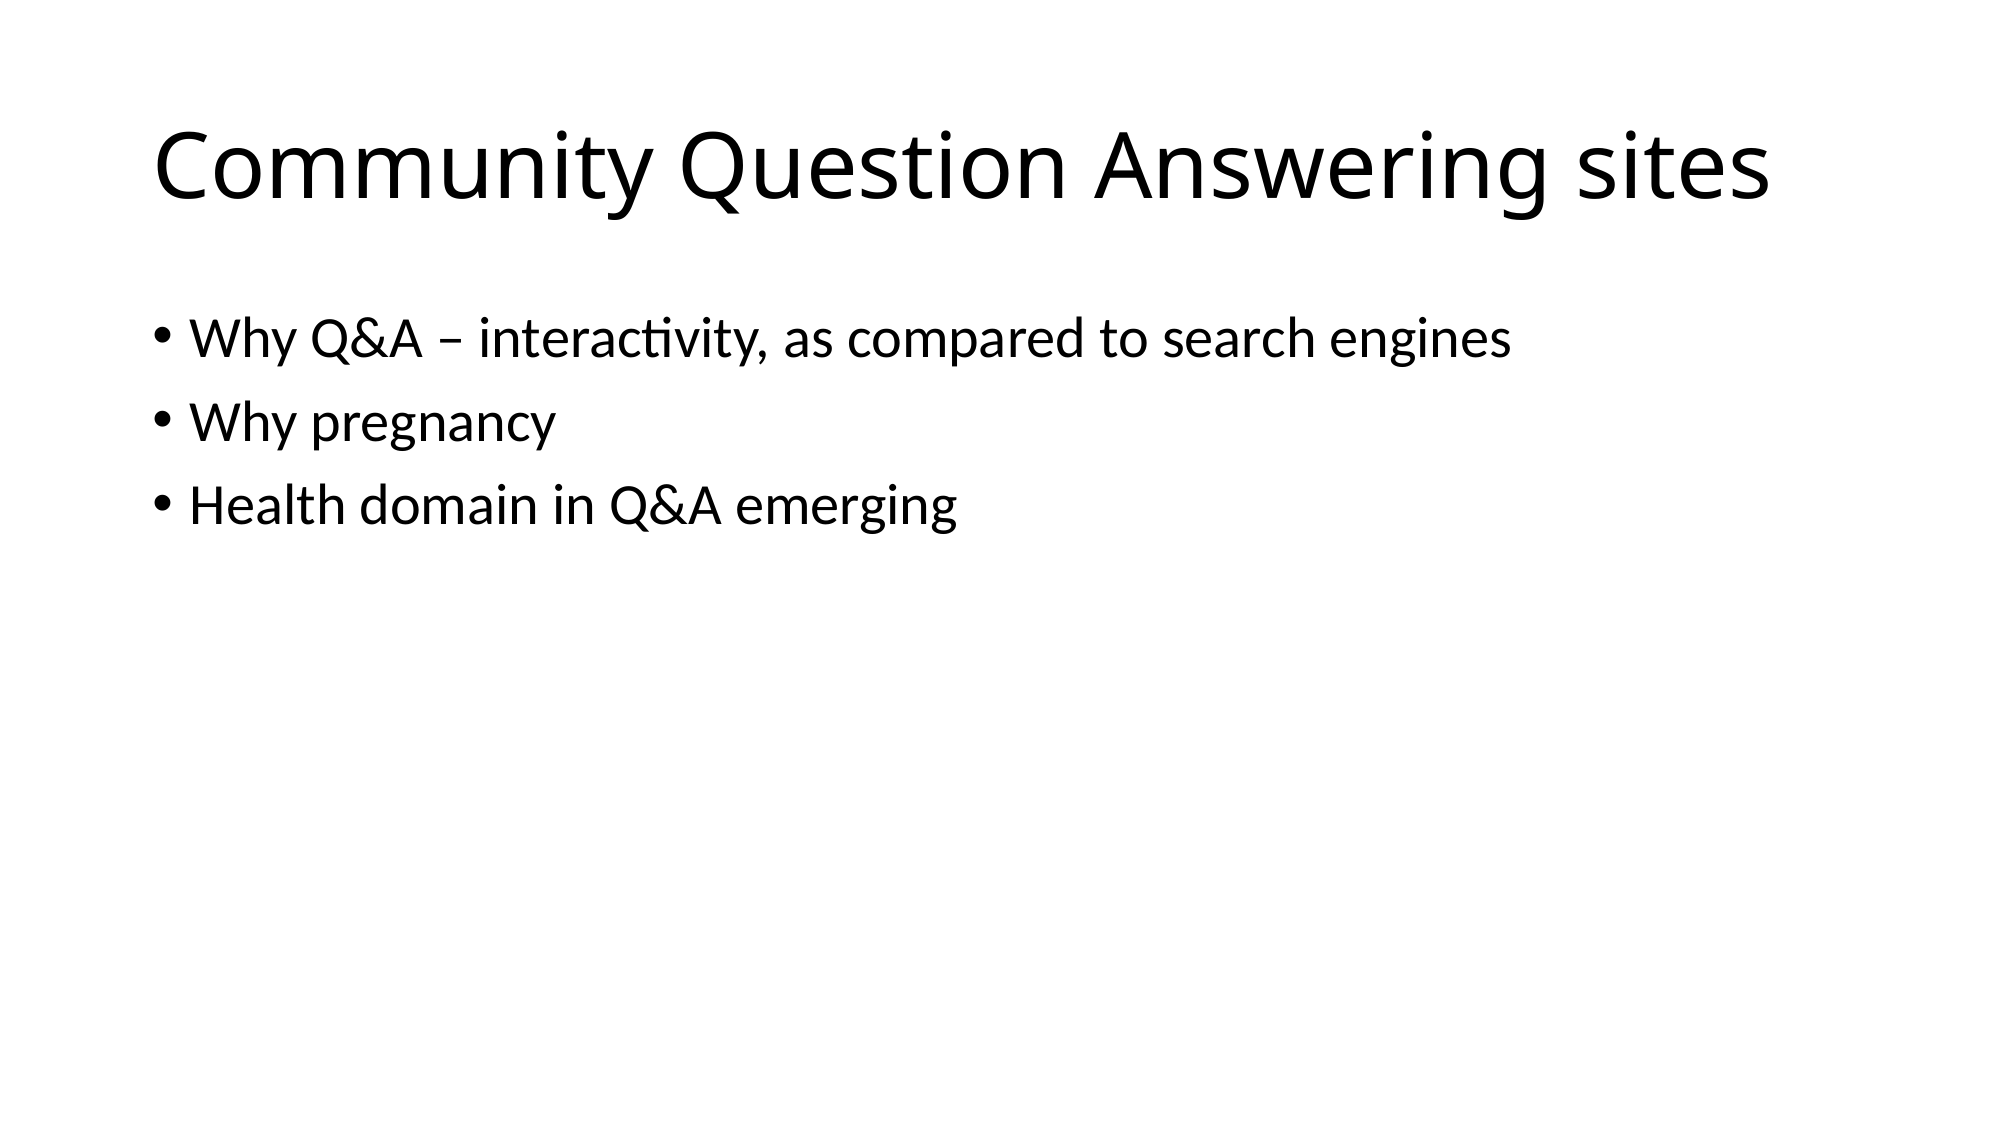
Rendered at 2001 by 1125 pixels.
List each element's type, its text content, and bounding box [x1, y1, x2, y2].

title Community Question Answering sites [137, 59, 1863, 278]
list Why Q&A – interactivity, as compared to search engines Why pregnancy Health domain in Q&A emerging [137, 299, 1863, 1014]
